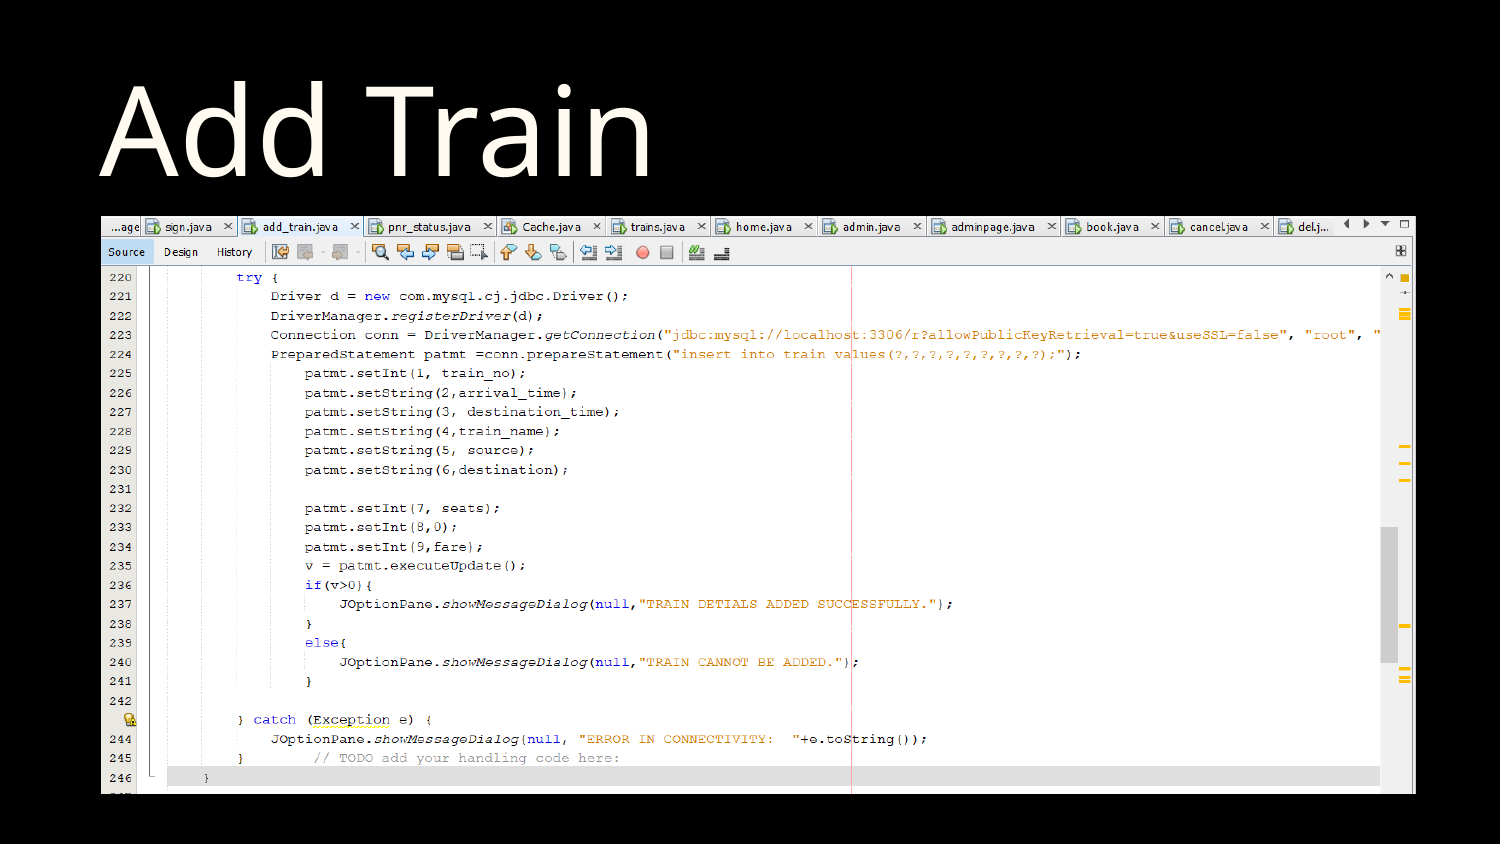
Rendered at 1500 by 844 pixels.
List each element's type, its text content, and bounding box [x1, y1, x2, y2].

title Add Train [84, 59, 1416, 217]
picture [100, 215, 1417, 794]
